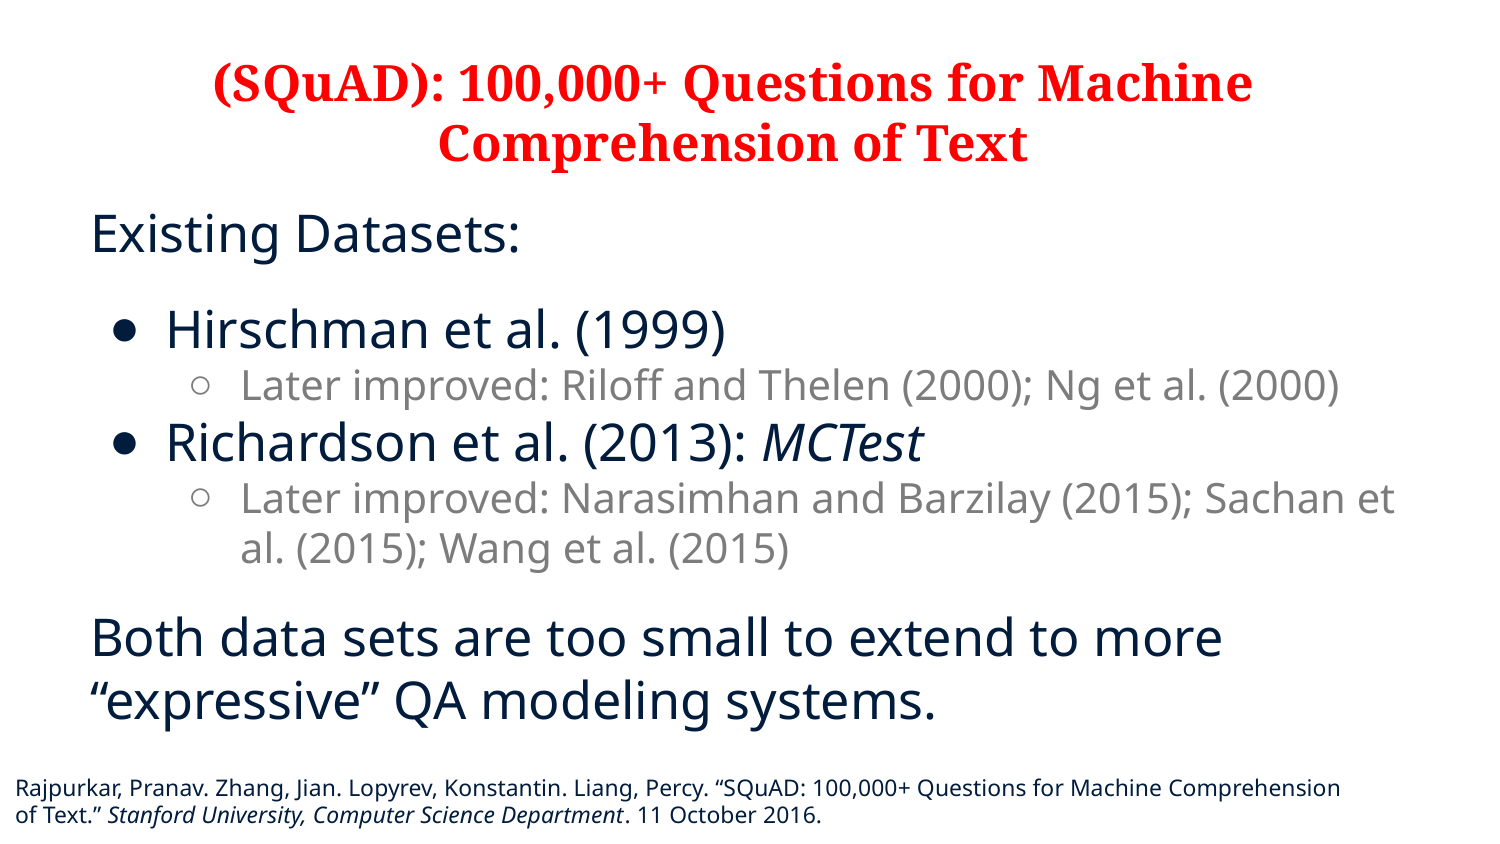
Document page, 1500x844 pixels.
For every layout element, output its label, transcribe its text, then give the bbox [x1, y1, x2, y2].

list Rajpurkar, Pranav. Zhang, Jian. Lopyrev, Konstantin. Liang, Percy. “SQuAD: 100,000+ Questions for Machine Comprehension of Text.” Stanford University, Computer Science Department. 11 October 2016. [0, 758, 1375, 832]
title (SQuAD): 100,000+ Questions for Machine Comprehension of Text [41, 44, 1425, 160]
list Existing Datasets: Hirschman et al. (1999) Later improved: Riloff and Thelen (2000); Ng et al. (2000) Richardson et al. (2013): MCTest Later improved: Narasimhan and Barzilay (2015); Sachan et al. (2015); Wang et al. (2015) Both data sets are too small to extend to more “expressive” QA modeling systems. [75, 185, 1425, 630]
